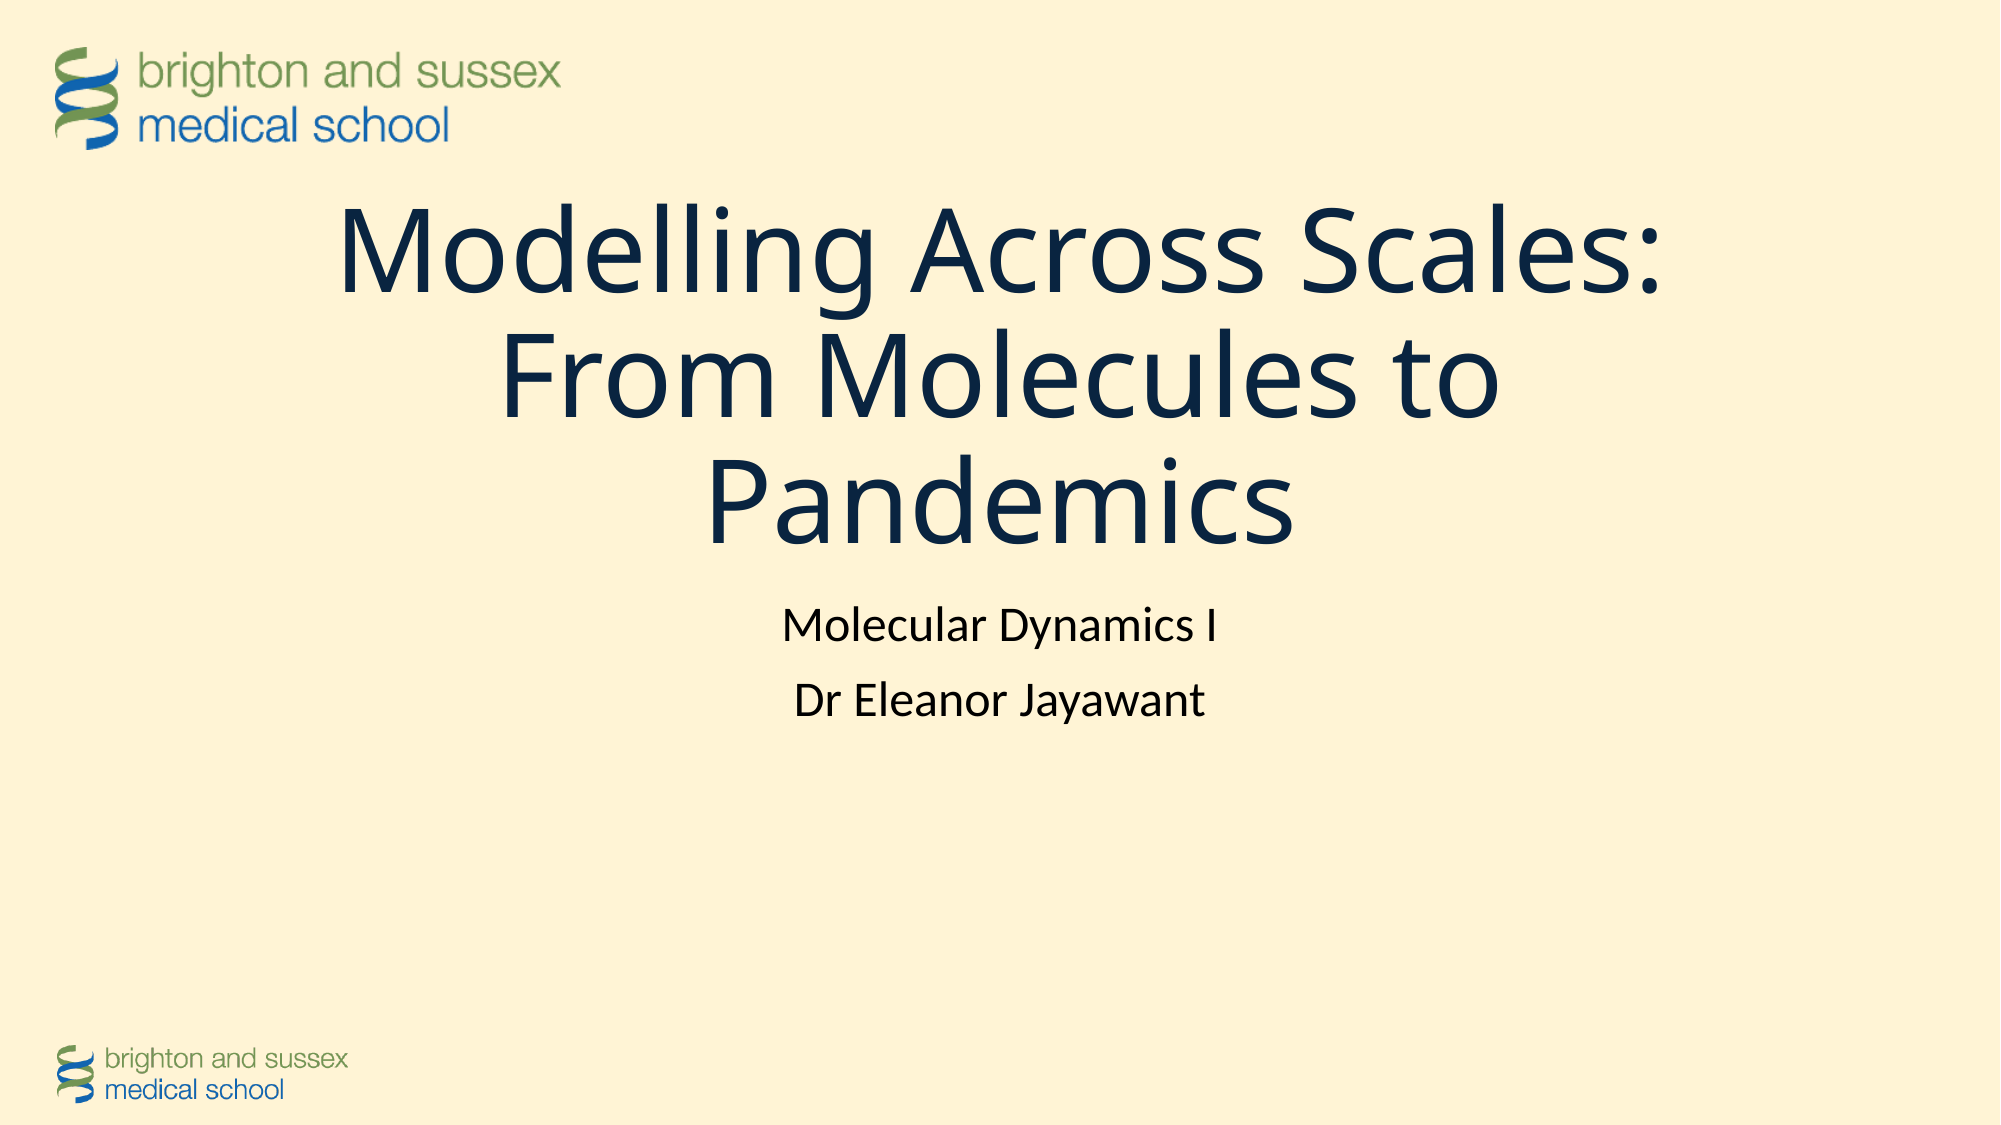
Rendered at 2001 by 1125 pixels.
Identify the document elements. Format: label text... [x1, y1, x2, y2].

picture [55, 47, 561, 150]
title Modelling Across Scales: From Molecules to Pandemics [249, 184, 1750, 576]
subtitle Molecular Dynamics I Dr Eleanor Jayawant [249, 590, 1750, 863]
picture [54, 1042, 348, 1104]
